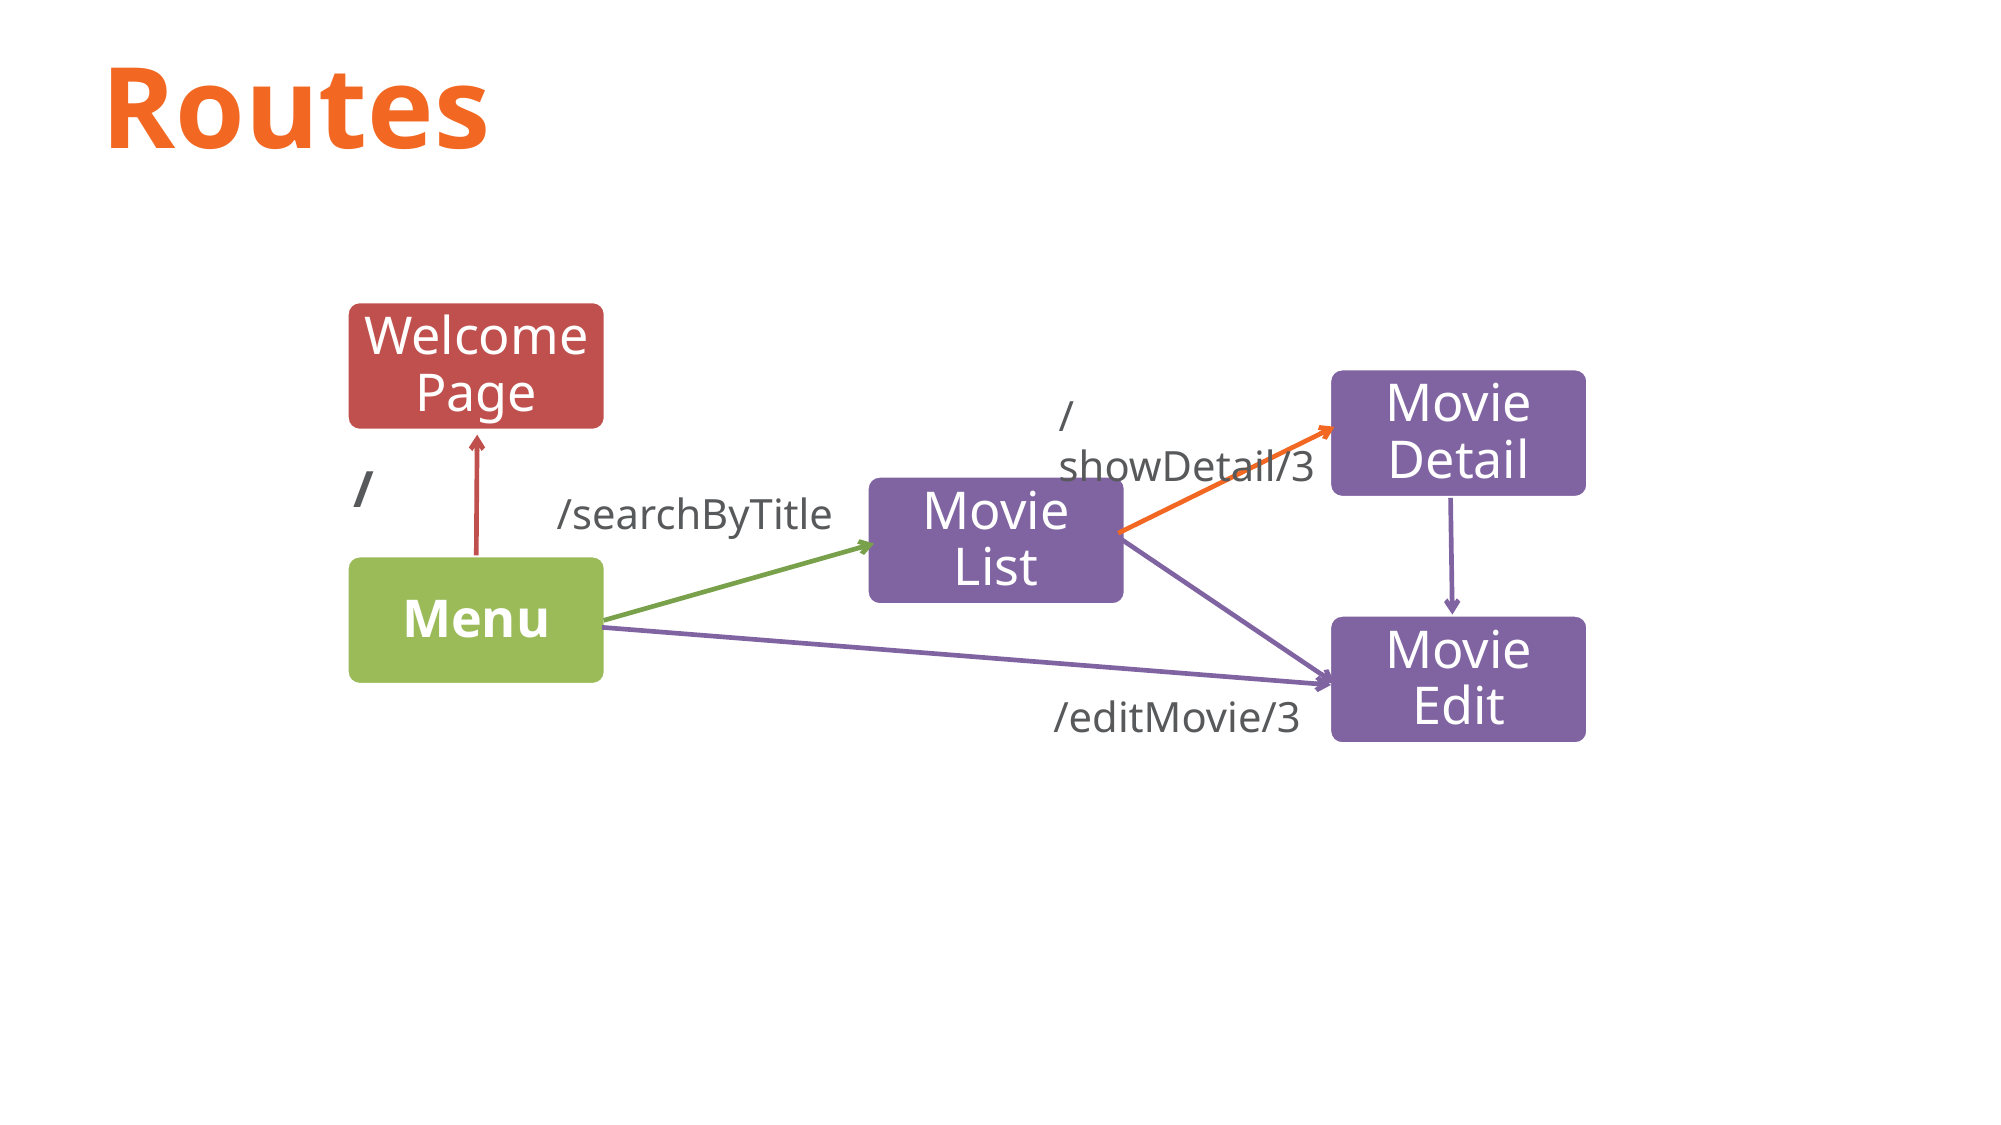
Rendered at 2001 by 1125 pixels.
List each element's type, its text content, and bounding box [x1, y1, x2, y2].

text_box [603, 543, 875, 621]
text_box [1119, 538, 1335, 684]
text_box Movie List [866, 475, 1114, 606]
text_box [601, 627, 1115, 686]
text_box / [338, 449, 430, 525]
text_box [1117, 426, 1335, 534]
text_box /searchByTitle [541, 480, 862, 545]
text_box /editMovie/3 [1038, 694, 1330, 748]
text_box Movie Detail [1329, 368, 1589, 498]
text_box Movie Edit [1330, 614, 1589, 745]
text_box /showDetail/3 [1044, 382, 1335, 498]
title Routes [101, 30, 1903, 199]
text_box Welcome Page [346, 301, 606, 431]
text_box Menu [346, 555, 599, 685]
